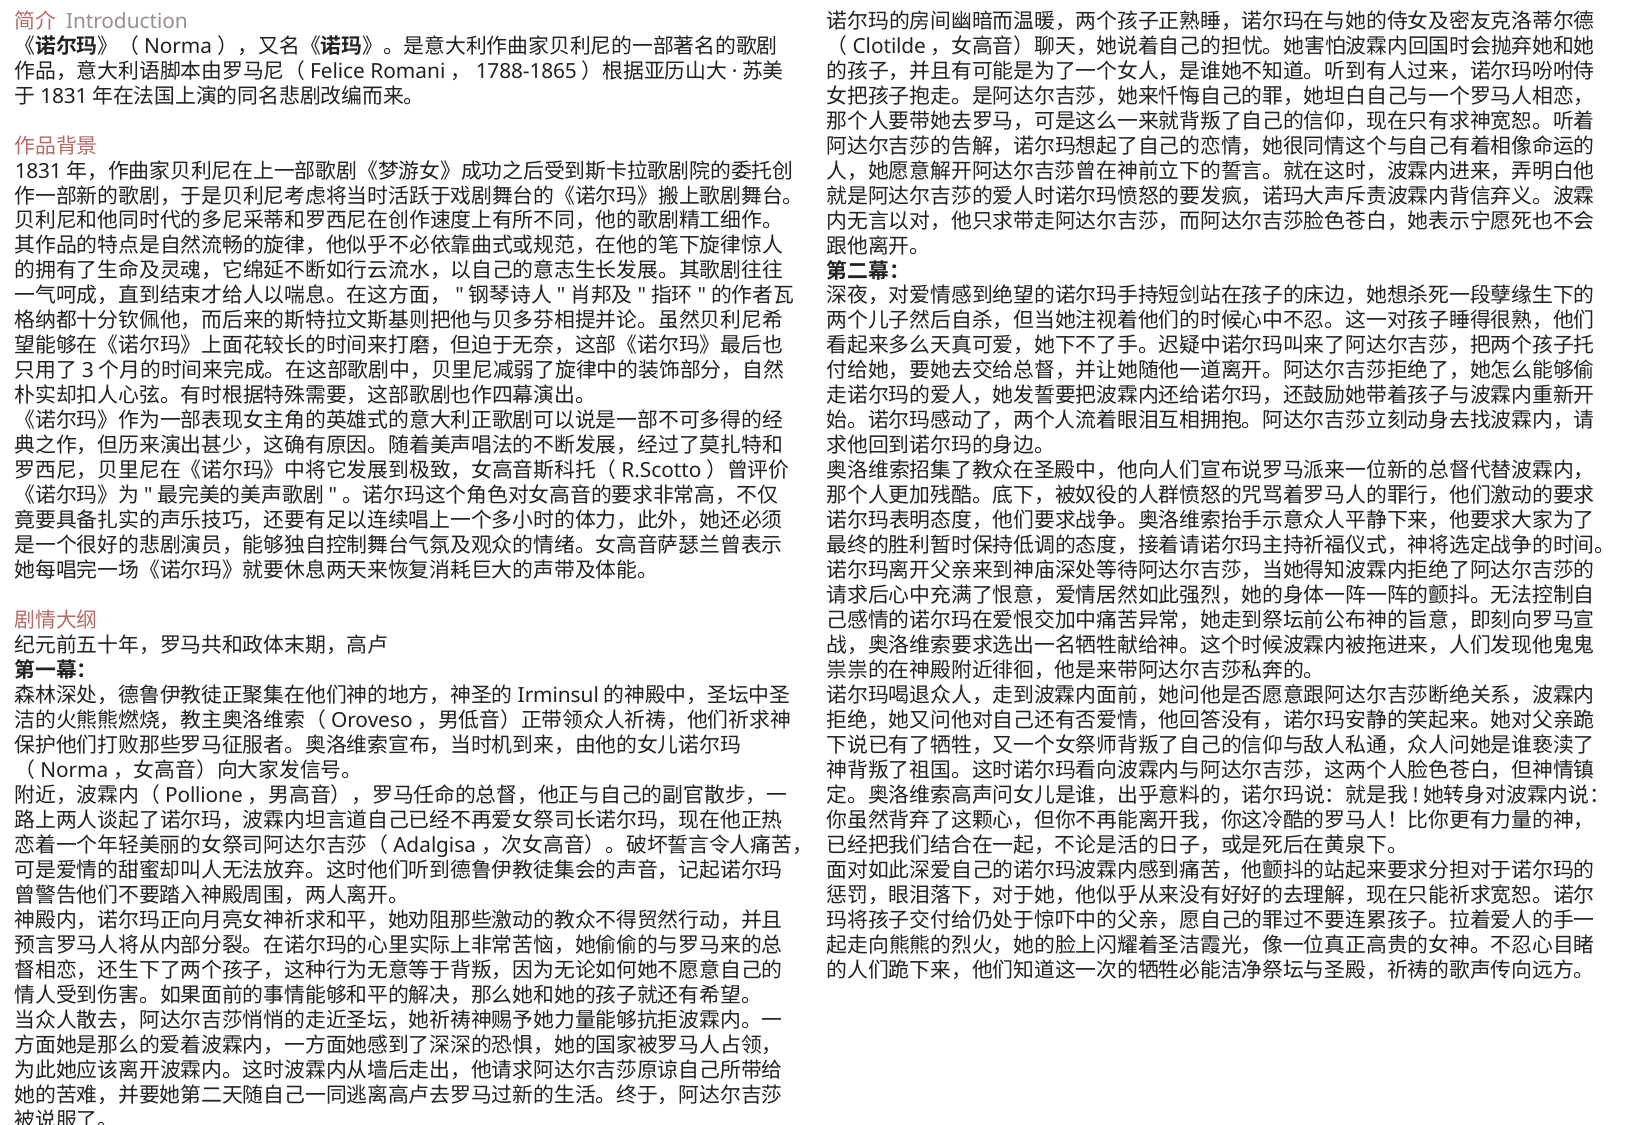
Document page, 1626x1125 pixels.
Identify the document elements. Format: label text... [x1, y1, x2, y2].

text_box 简介 Introduction 《诺尔玛》（Norma），又名《诺玛》。是意大利作曲家贝利尼的一部著名的歌剧作品，意大利语脚本由罗马尼（Felice Romani，1788-1865）根据亚历山大·苏美于1831年在法国上演的同名悲剧改编而来。 作品背景 1831年，作曲家贝利尼在上一部歌剧《梦游女》成功之后受到斯卡拉歌剧院的委托创作一部新的歌剧，于是贝利尼考虑将当时活跃于戏剧舞台的《诺尔玛》搬上歌剧舞台。贝利尼和他同时代的多尼采蒂和罗西尼在创作速度上有所不同，他的歌剧精工细作。其作品的特点是自然流畅的旋律，他似乎不必依靠曲式或规范，在他的笔下旋律惊人的拥有了生命及灵魂，它绵延不断如行云流水，以自己的意志生长发展。其歌剧往往一气呵成，直到结束才给人以喘息。在这方面，"钢琴诗人"肖邦及"指环"的作者瓦格纳都十分钦佩他，而后来的斯特拉文斯基则把他与贝多芬相提并论。虽然贝利尼希望能够在《诺尔玛》上面花较长的时间来打磨，但迫于无奈，这部《诺尔玛》最后也只用了3个月的时间来完成。在这部歌剧中，贝里尼减弱了旋律中的装饰部分，自然朴实却扣人心弦。有时根据特殊需要，这部歌剧也作四幕演出。 《诺尔玛》作为一部表现女主角的英雄式的意大利正歌剧可以说是一部不可多得的经典之作，但历来演出甚少，这确有原因。随着美声唱法的不断发展，经过了莫扎特和罗西尼，贝里尼在《诺尔玛》中将它发展到极致，女高音斯科托（R.Scotto）曾评价《诺尔玛》为"最完美的美声歌剧"。诺尔玛这个角色对女高音的要求非常高，不仅竟要具备扎实的声乐技巧，还要有足以连续唱上一个多小时的体力，此外，她还必须是一个很好的悲剧演员，能够独自控制舞台气氛及观众的情绪。女高音萨瑟兰曾表示她每唱完一场《诺尔玛》就要休息两天来恢复消耗巨大的声带及体能。 剧情大纲 纪元前五十年，罗马共和政体末期，高卢 第一幕： 森林深处，德鲁伊教徒正聚集在他们神的地方，神圣的Irminsul的神殿中，圣坛中圣洁的火熊熊燃烧，教主奥洛维索（Oroveso，男低音）正带领众人祈祷，他们祈求神保护他们打败那些罗马征服者。奥洛维索宣布，当时机到来，由他的女儿诺尔玛（Norma，女高音）向大家发信号。 附近，波霖内（Pollione，男高音），罗马任命的总督，他正与自己的副官散步，一路上两人谈起了诺尔玛，波霖内坦言道自己已经不再爱女祭司长诺尔玛，现在他正热恋着一个年轻美丽的女祭司阿达尔吉莎（Adalgisa，次女高音）。破坏誓言令人痛苦，可是爱情的甜蜜却叫人无法放弃。这时他们听到德鲁伊教徒集会的声音，记起诺尔玛曾警告他们不要踏入神殿周围，两人离开。 神殿内，诺尔玛正向月亮女神祈求和平，她劝阻那些激动的教众不得贸然行动，并且预言罗马人将从内部分裂。在诺尔玛的心里实际上非常苦恼，她偷偷的与罗马来的总督相恋，还生下了两个孩子，这种行为无意等于背叛，因为无论如何她不愿意自己的情人受到伤害。如果面前的事情能够和平的解决，那么她和她的孩子就还有希望。 当众人散去，阿达尔吉莎悄悄的走近圣坛，她祈祷神赐予她力量能够抗拒波霖内。一方面她是那么的爱着波霖内，一方面她感到了深深的恐惧，她的国家被罗马人占领，为此她应该离开波霖内。这时波霖内从墙后走出，他请求阿达尔吉莎原谅自己所带给她的苦难，并要她第二天随自己一同逃离高卢去罗马过新的生活。终于，阿达尔吉莎被说服了。 [0, 0, 813, 1125]
text_box 诺尔玛的房间幽暗而温暖，两个孩子正熟睡，诺尔玛在与她的侍女及密友克洛蒂尔德（Clotilde，女高音）聊天，她说着自己的担忧。她害怕波霖内回国时会抛弃她和她的孩子，并且有可能是为了一个女人，是谁她不知道。听到有人过来，诺尔玛吩咐侍女把孩子抱走。是阿达尔吉莎，她来忏悔自己的罪，她坦白自己与一个罗马人相恋，那个人要带她去罗马，可是这么一来就背叛了自己的信仰，现在只有求神宽恕。听着阿达尔吉莎的告解，诺尔玛想起了自己的恋情，她很同情这个与自己有着相像命运的人，她愿意解开阿达尔吉莎曾在神前立下的誓言。就在这时，波霖内进来，弄明白他就是阿达尔吉莎的爱人时诺尔玛愤怒的要发疯，诺玛大声斥责波霖内背信弃义。波霖内无言以对，他只求带走阿达尔吉莎，而阿达尔吉莎脸色苍白，她表示宁愿死也不会跟他离开。 第二幕： 深夜，对爱情感到绝望的诺尔玛手持短剑站在孩子的床边，她想杀死一段孽缘生下的两个儿子然后自杀，但当她注视着他们的时候心中不忍。这一对孩子睡得很熟，他们看起来多么天真可爱，她下不了手。迟疑中诺尔玛叫来了阿达尔吉莎，把两个孩子托付给她，要她去交给总督，并让她随他一道离开。阿达尔吉莎拒绝了，她怎么能够偷走诺尔玛的爱人，她发誓要把波霖内还给诺尔玛，还鼓励她带着孩子与波霖内重新开始。诺尔玛感动了，两个人流着眼泪互相拥抱。阿达尔吉莎立刻动身去找波霖内，请求他回到诺尔玛的身边。 奥洛维索招集了教众在圣殿中，他向人们宣布说罗马派来一位新的总督代替波霖内，那个人更加残酷。底下，被奴役的人群愤怒的咒骂着罗马人的罪行，他们激动的要求诺尔玛表明态度，他们要求战争。奥洛维索抬手示意众人平静下来，他要求大家为了最终的胜利暂时保持低调的态度，接着请诺尔玛主持祈福仪式，神将选定战争的时间。 诺尔玛离开父亲来到神庙深处等待阿达尔吉莎，当她得知波霖内拒绝了阿达尔吉莎的请求后心中充满了恨意，爱情居然如此强烈，她的身体一阵一阵的颤抖。无法控制自己感情的诺尔玛在爱恨交加中痛苦异常，她走到祭坛前公布神的旨意，即刻向罗马宣战，奥洛维索要求选出一名牺牲献给神。这个时候波霖内被拖进来，人们发现他鬼鬼祟祟的在神殿附近徘徊，他是来带阿达尔吉莎私奔的。 诺尔玛喝退众人，走到波霖内面前，她问他是否愿意跟阿达尔吉莎断绝关系，波霖内拒绝，她又问他对自己还有否爱情，他回答没有，诺尔玛安静的笑起来。她对父亲跪下说已有了牺牲，又一个女祭师背叛了自己的信仰与敌人私通，众人问她是谁亵渎了神背叛了祖国。这时诺尔玛看向波霖内与阿达尔吉莎，这两个人脸色苍白，但神情镇定。奥洛维索高声问女儿是谁，出乎意料的，诺尔玛说：就是我!她转身对波霖内说：你虽然背弃了这颗心，但你不再能离开我，你这冷酷的罗马人！比你更有力量的神，已经把我们结合在一起，不论是活的日子，或是死后在黄泉下。 面对如此深爱自己的诺尔玛波霖内感到痛苦，他颤抖的站起来要求分担对于诺尔玛的惩罚，眼泪落下，对于她，他似乎从来没有好好的去理解，现在只能祈求宽恕。诺尔玛将孩子交付给仍处于惊吓中的父亲，愿自己的罪过不要连累孩子。拉着爱人的手一起走向熊熊的烈火，她的脸上闪耀着圣洁霞光，像一位真正高贵的女神。不忍心目睹的人们跪下来，他们知道这一次的牺牲必能洁净祭坛与圣殿，祈祷的歌声传向远方。 [812, 0, 1625, 1039]
